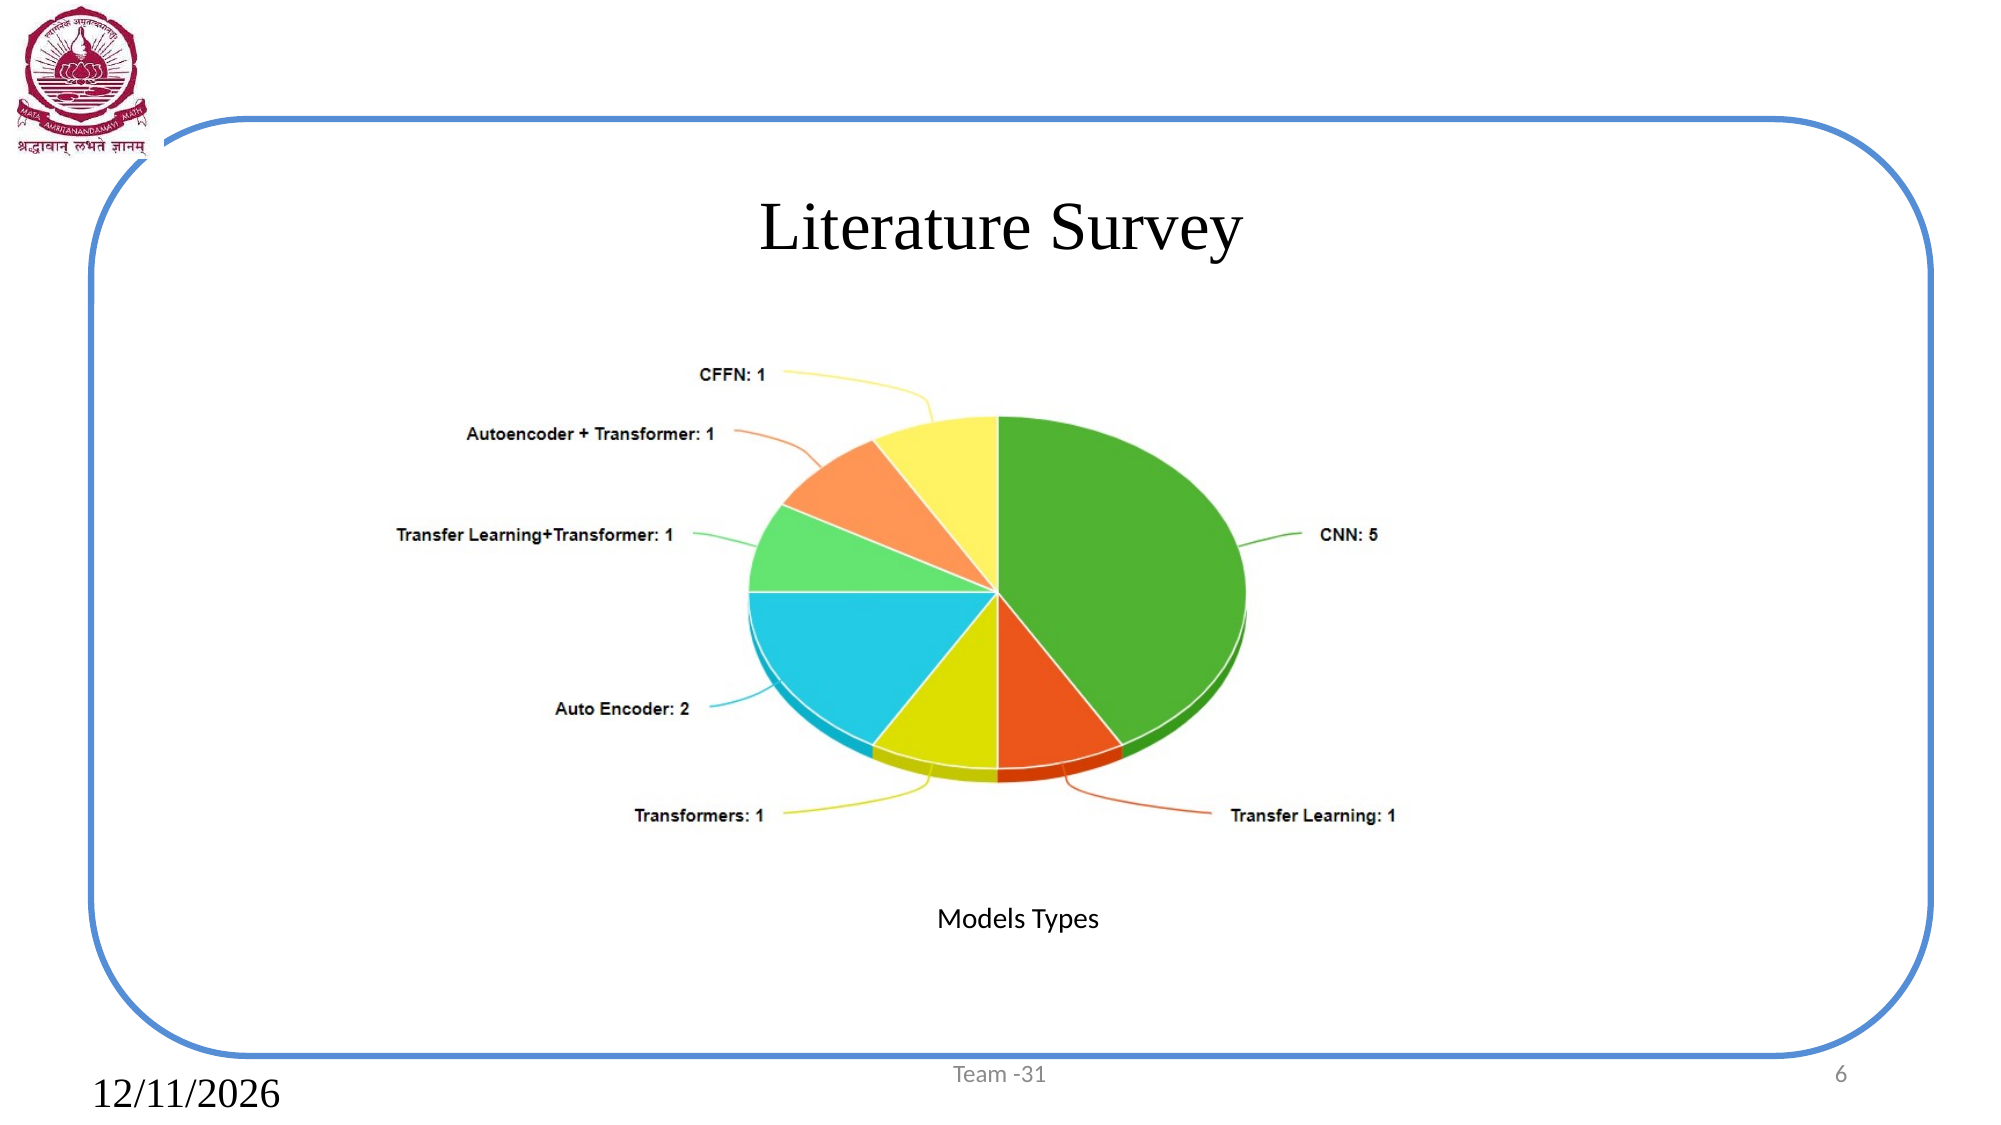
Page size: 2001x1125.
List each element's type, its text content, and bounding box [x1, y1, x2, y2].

picture [335, 331, 1634, 846]
text_box Models Types [922, 891, 1219, 942]
footer Team -31 [662, 1042, 1338, 1103]
slide_number 6 [1412, 1042, 1863, 1103]
text_box [90, 118, 1932, 1057]
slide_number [76, 1060, 527, 1121]
picture [5, 4, 164, 159]
text_box Literature Survey [219, 182, 1803, 273]
